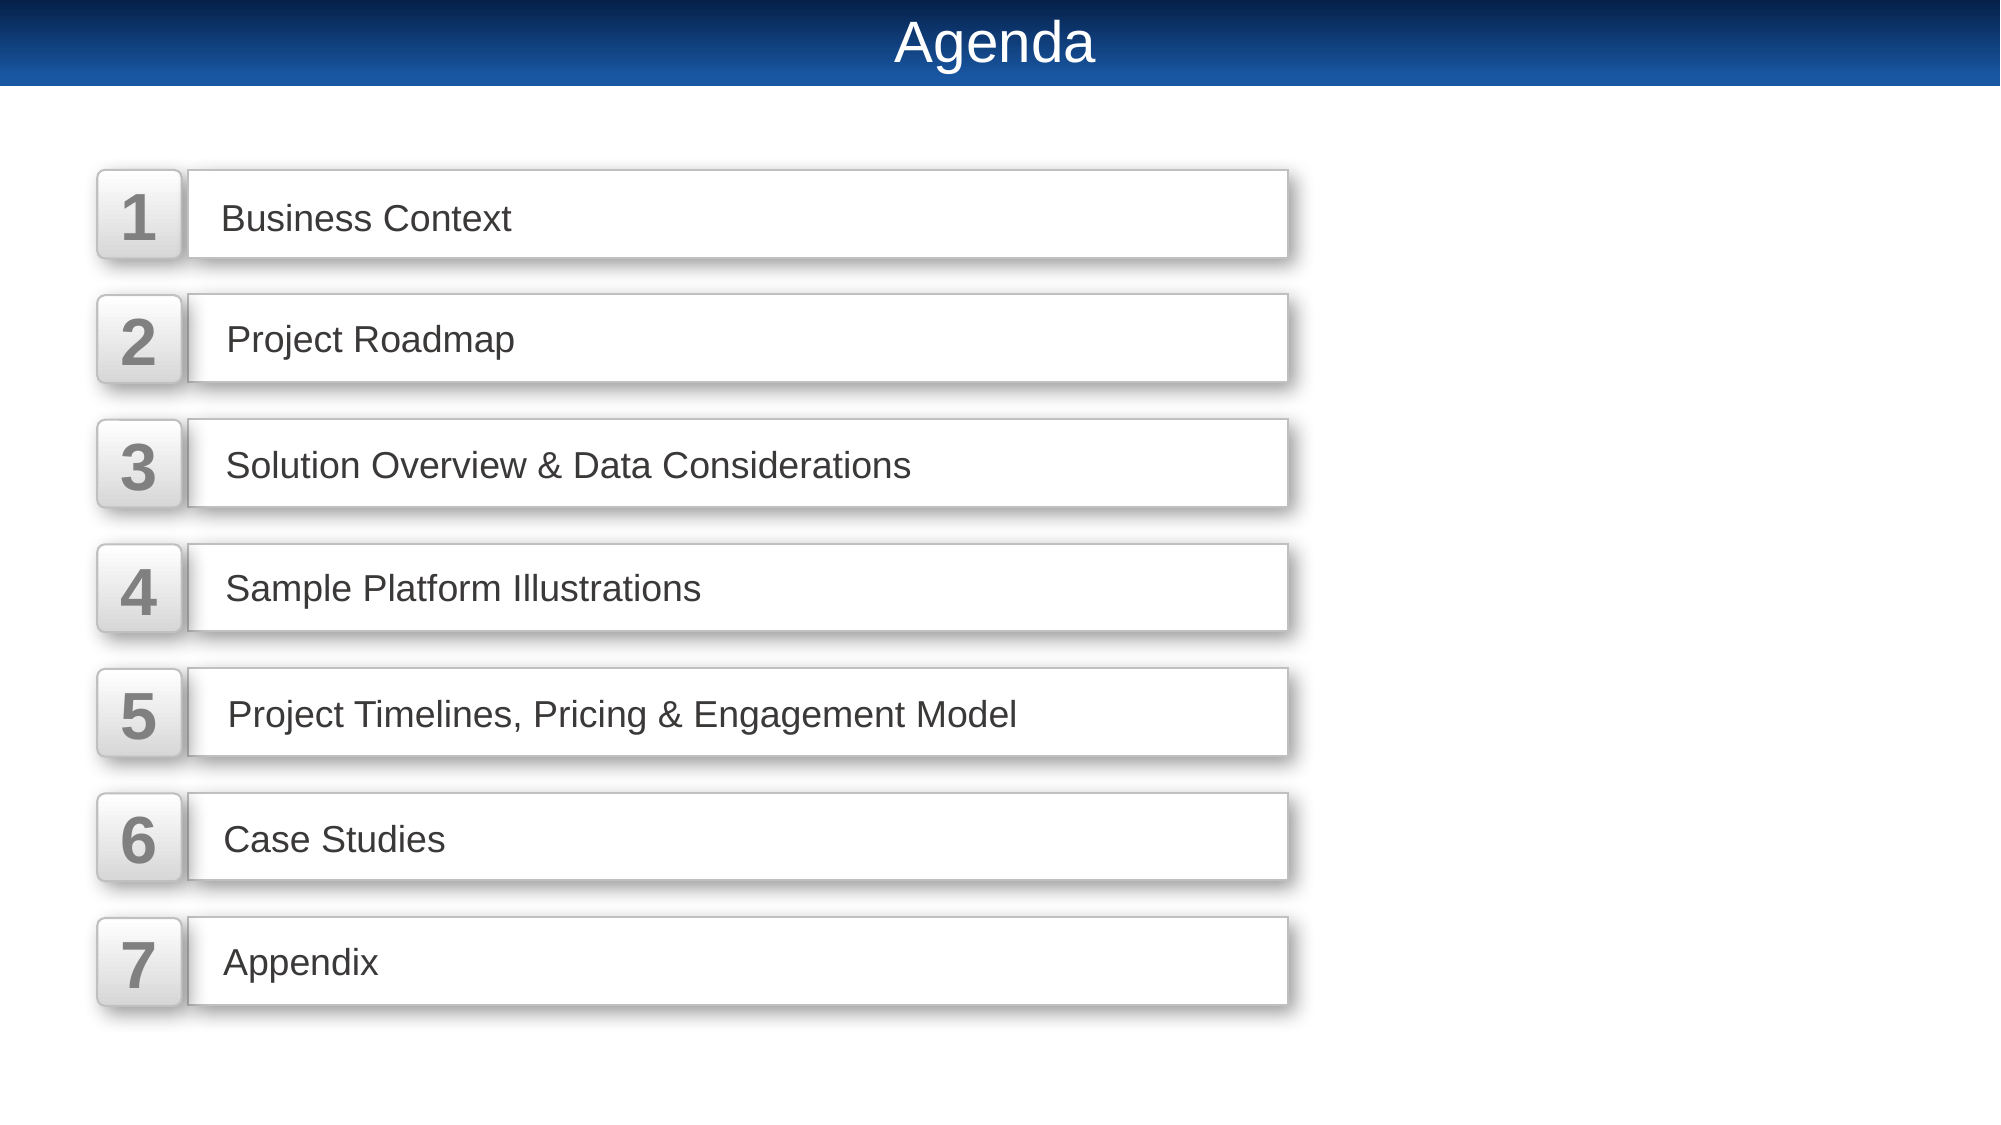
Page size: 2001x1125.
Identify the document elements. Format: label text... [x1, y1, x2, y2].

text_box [97, 294, 1288, 383]
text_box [97, 792, 1288, 882]
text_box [97, 418, 1288, 508]
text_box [97, 543, 1288, 633]
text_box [97, 917, 1288, 1006]
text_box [97, 668, 1288, 757]
title Agenda [98, 9, 1894, 77]
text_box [97, 169, 1293, 259]
